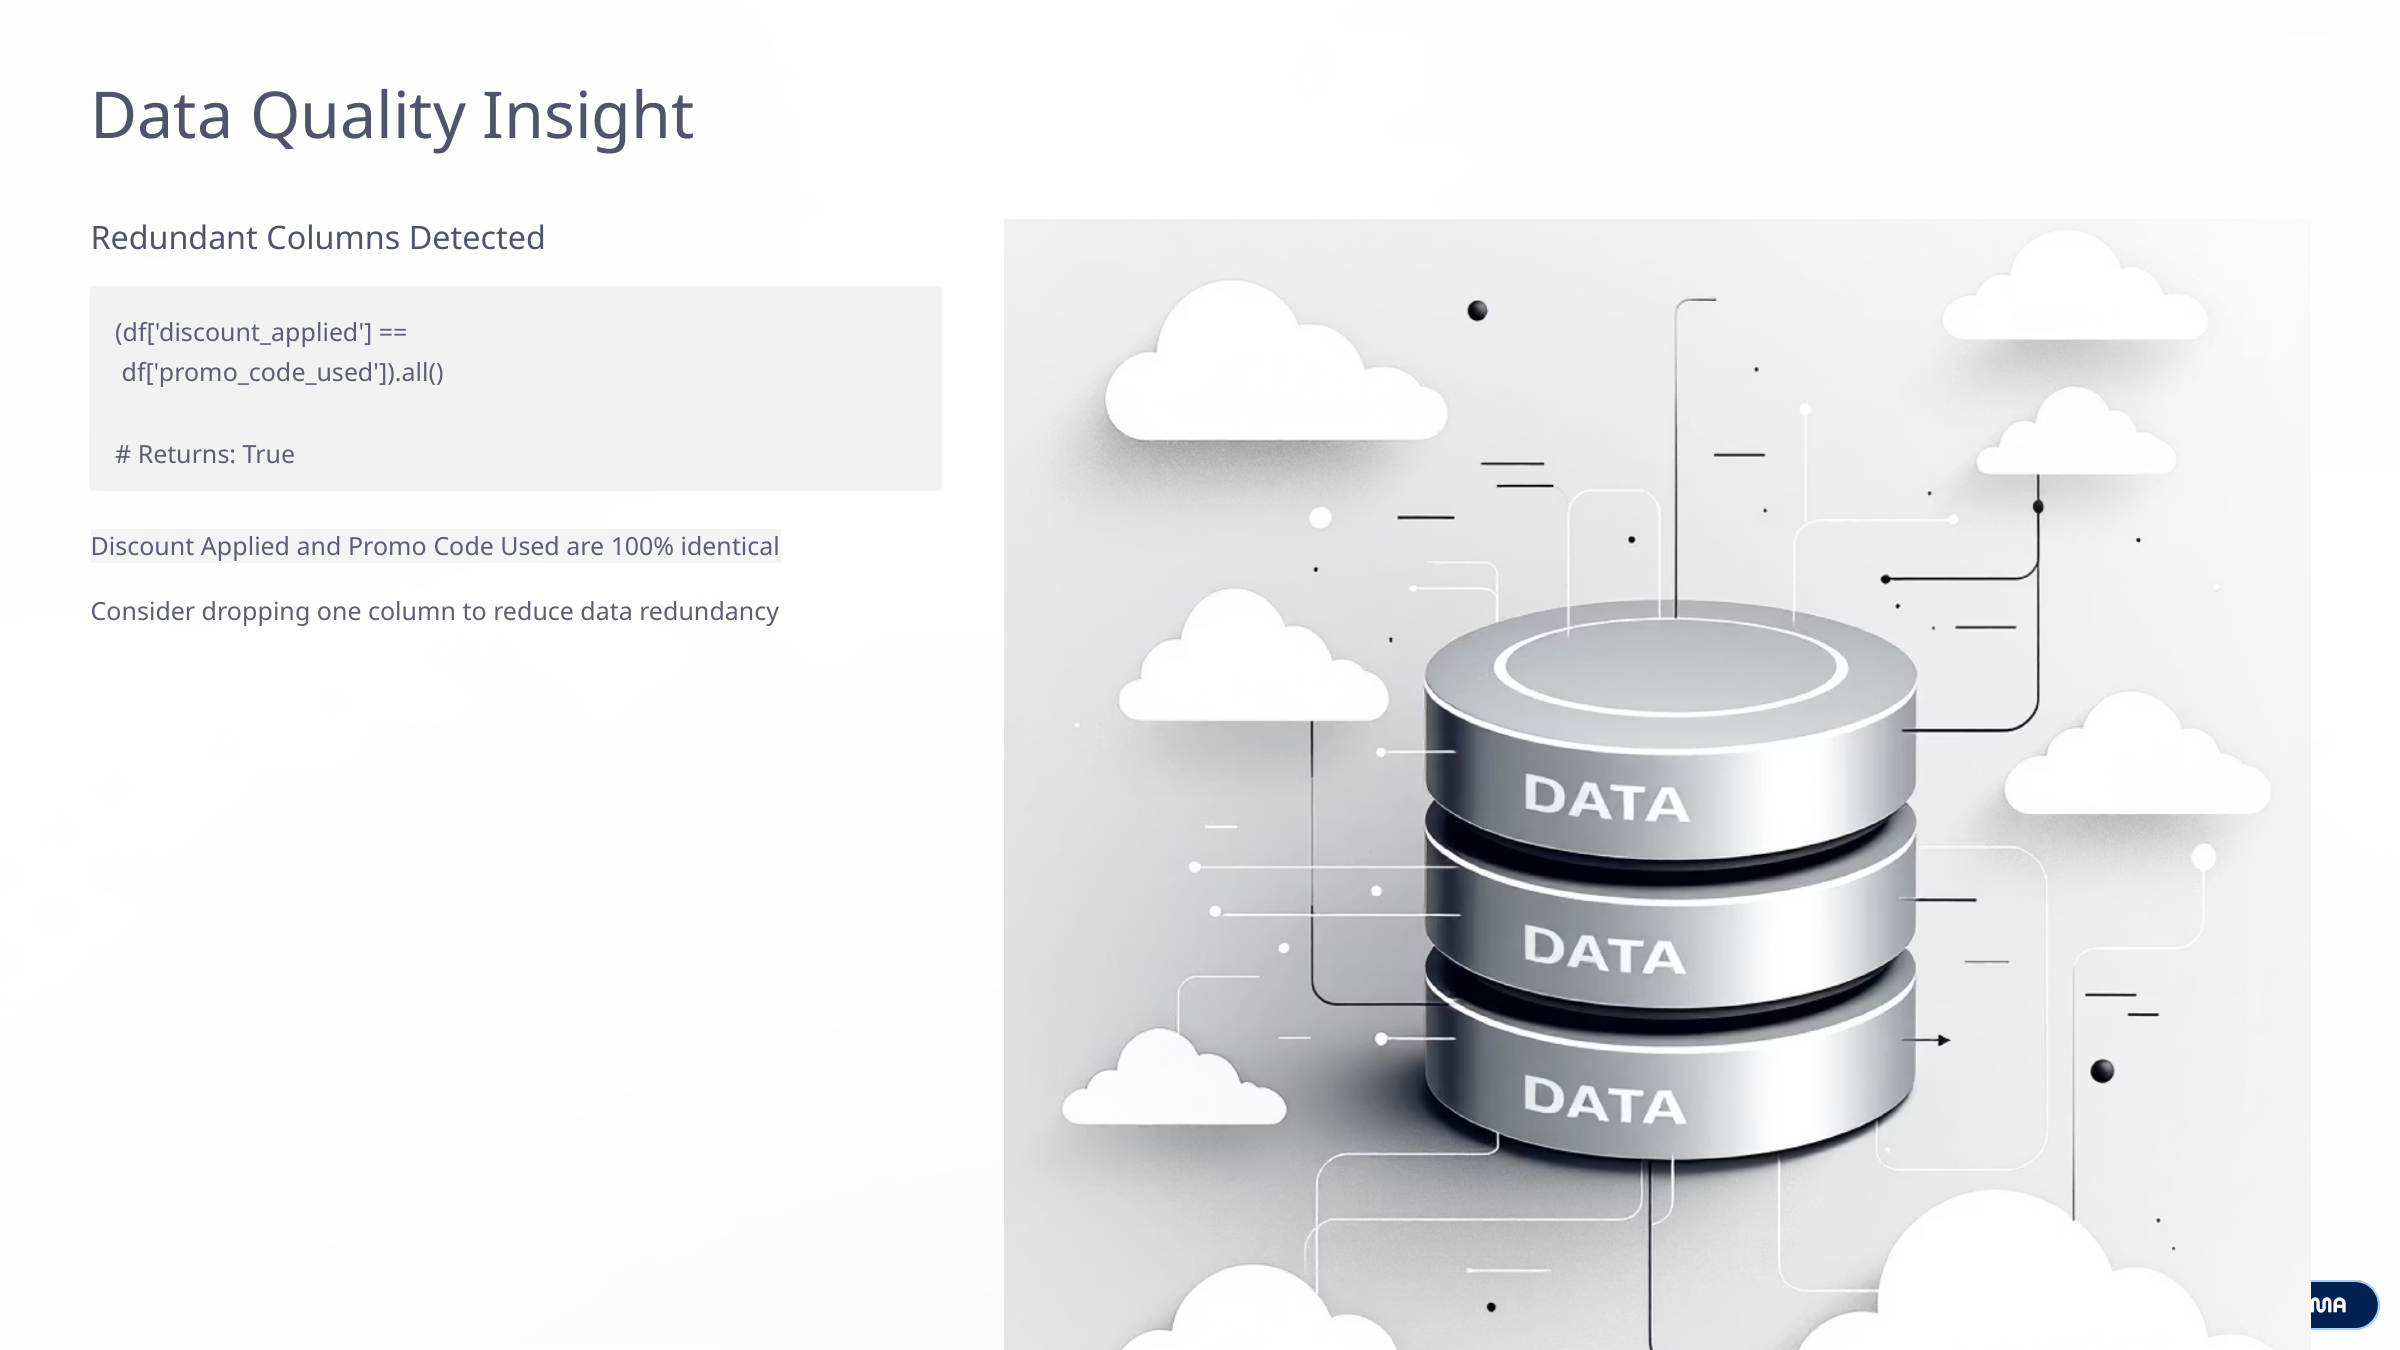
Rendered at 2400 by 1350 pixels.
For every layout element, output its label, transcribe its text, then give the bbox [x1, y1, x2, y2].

text_box (df['discount_applied'] == df['promo_code_used']).all() # Returns: True [115, 305, 916, 472]
text_box Discount Applied and Promo Code Used are 100% identical [90, 519, 941, 562]
text_box Consider dropping one column to reduce data redundancy [90, 584, 941, 626]
text_box Data Quality Insight [90, 71, 738, 152]
picture [1004, 219, 2389, 1350]
text_box Redundant Columns Detected [90, 216, 553, 258]
text_box [89, 286, 942, 491]
